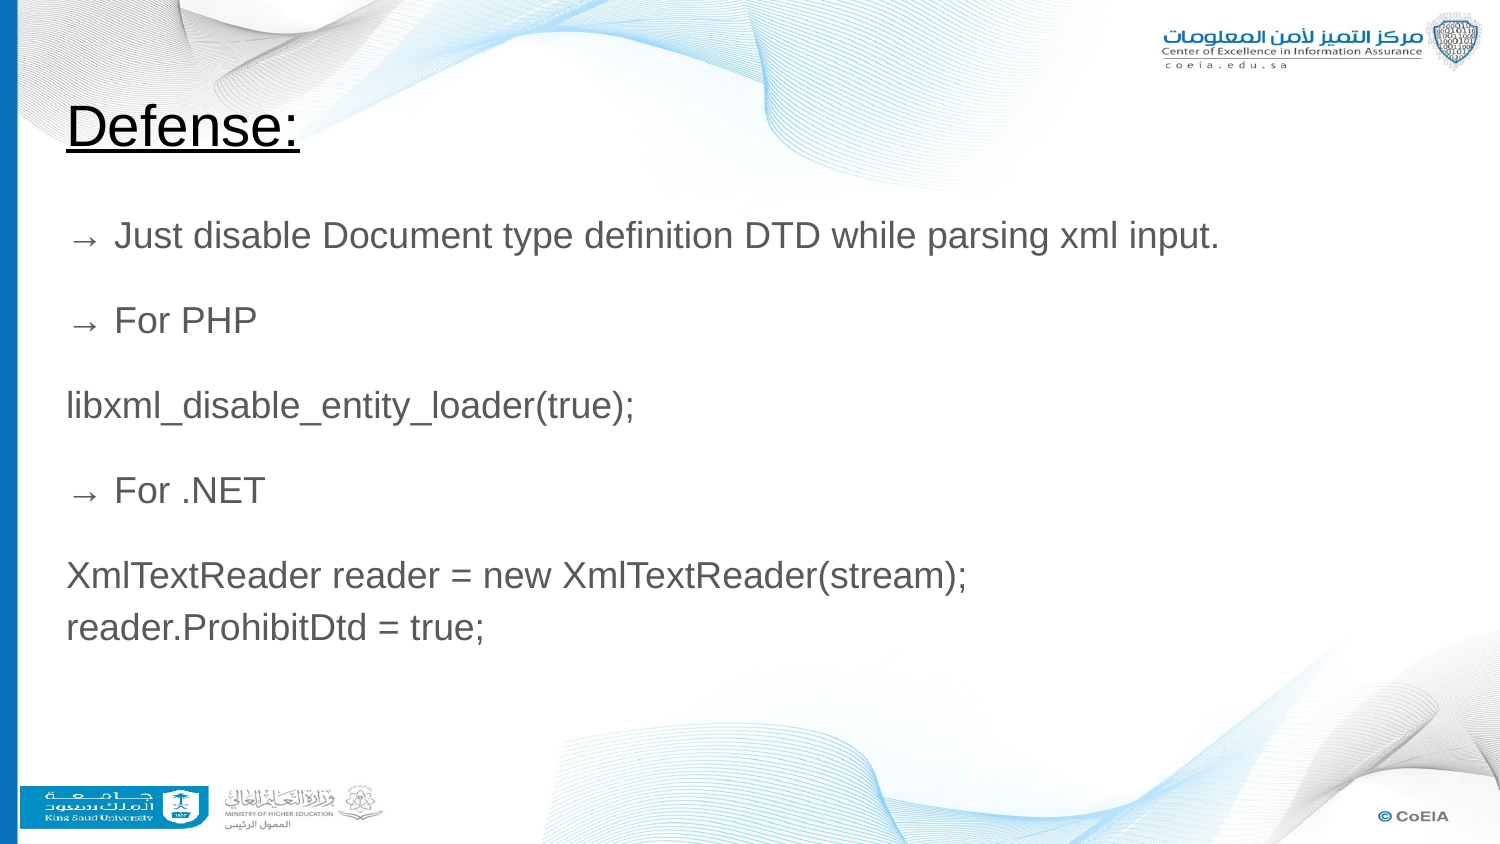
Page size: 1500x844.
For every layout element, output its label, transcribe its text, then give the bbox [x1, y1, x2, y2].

picture [0, 0, 1500, 844]
title Defense: [51, 72, 1449, 167]
list → Just disable Document type definition DTD while parsing xml input. → For PHP libxml_disable_entity_loader(true); → For .NET XmlTextReader reader = new XmlTextReader(stream); reader.ProhibitDtd = true; [51, 189, 1449, 750]
